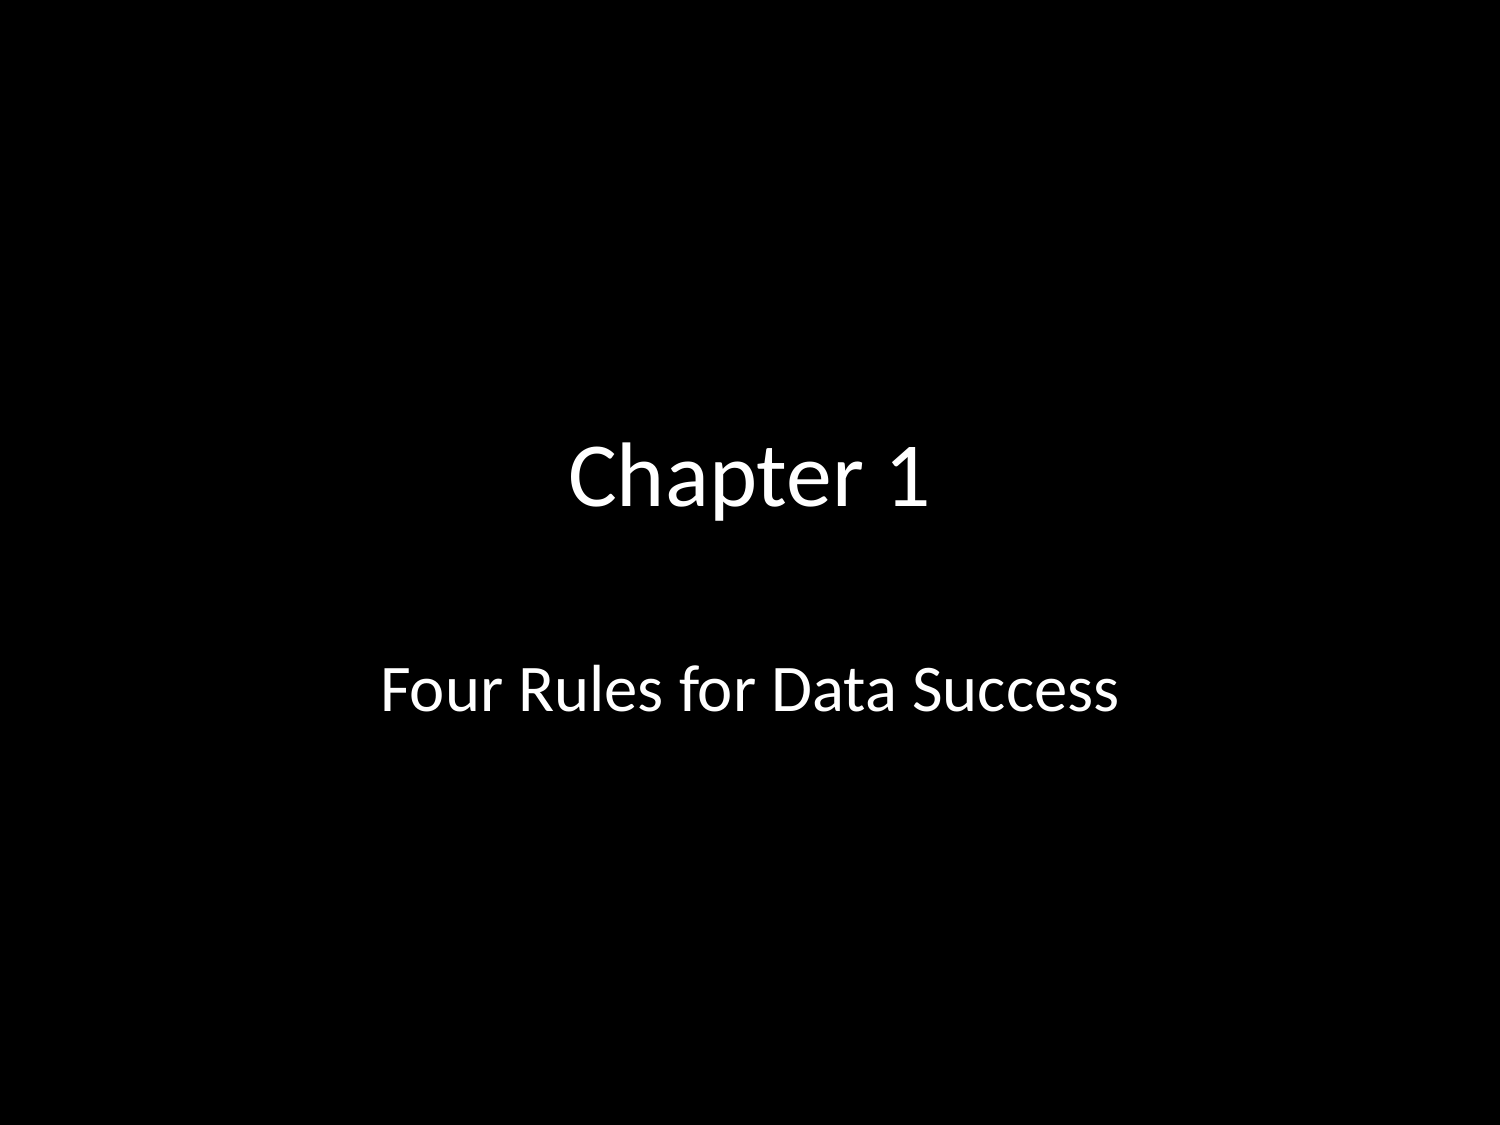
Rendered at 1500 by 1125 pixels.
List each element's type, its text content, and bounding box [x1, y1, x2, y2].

subtitle Four Rules for Data Success [225, 637, 1275, 925]
title Chapter 1 [112, 349, 1388, 591]
